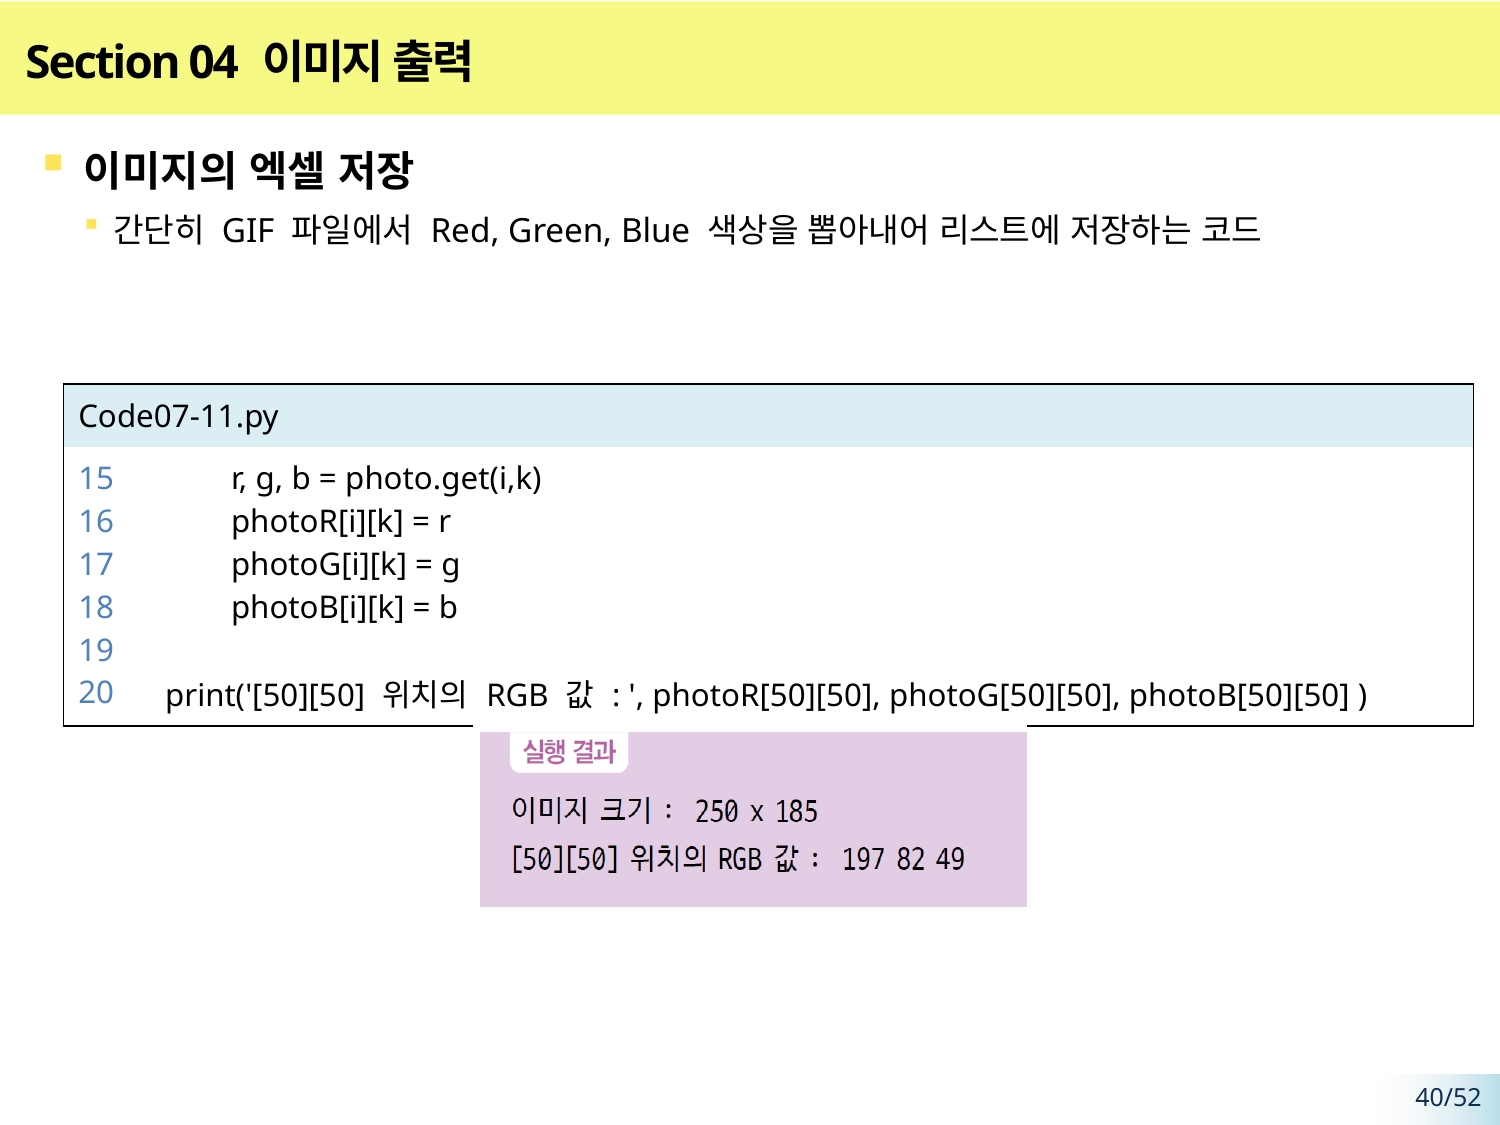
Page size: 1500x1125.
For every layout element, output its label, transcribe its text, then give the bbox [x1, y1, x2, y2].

list 이미지의 엑셀 저장 간단히 GIF 파일에서 Red, Green, Blue 색상을 뽑아내어 리스트에 저장하는 코드 [10, 126, 1481, 1057]
table_cell 15 16 17 18 19 20 [64, 447, 150, 725]
table_header Code07-11.py [64, 385, 1473, 447]
title Section 04 이미지 출력 [10, 21, 1288, 99]
table_cell r, g, b = photo.get(i,k) photoR[i][k] = r photoG[i][k] = g photoB[i][k] = b print('[50][50] 위치의 RGB 값 : ', photoR[50][50], photoG[50][50], photoB[50][50] ) [150, 447, 1473, 725]
picture [472, 724, 1028, 913]
